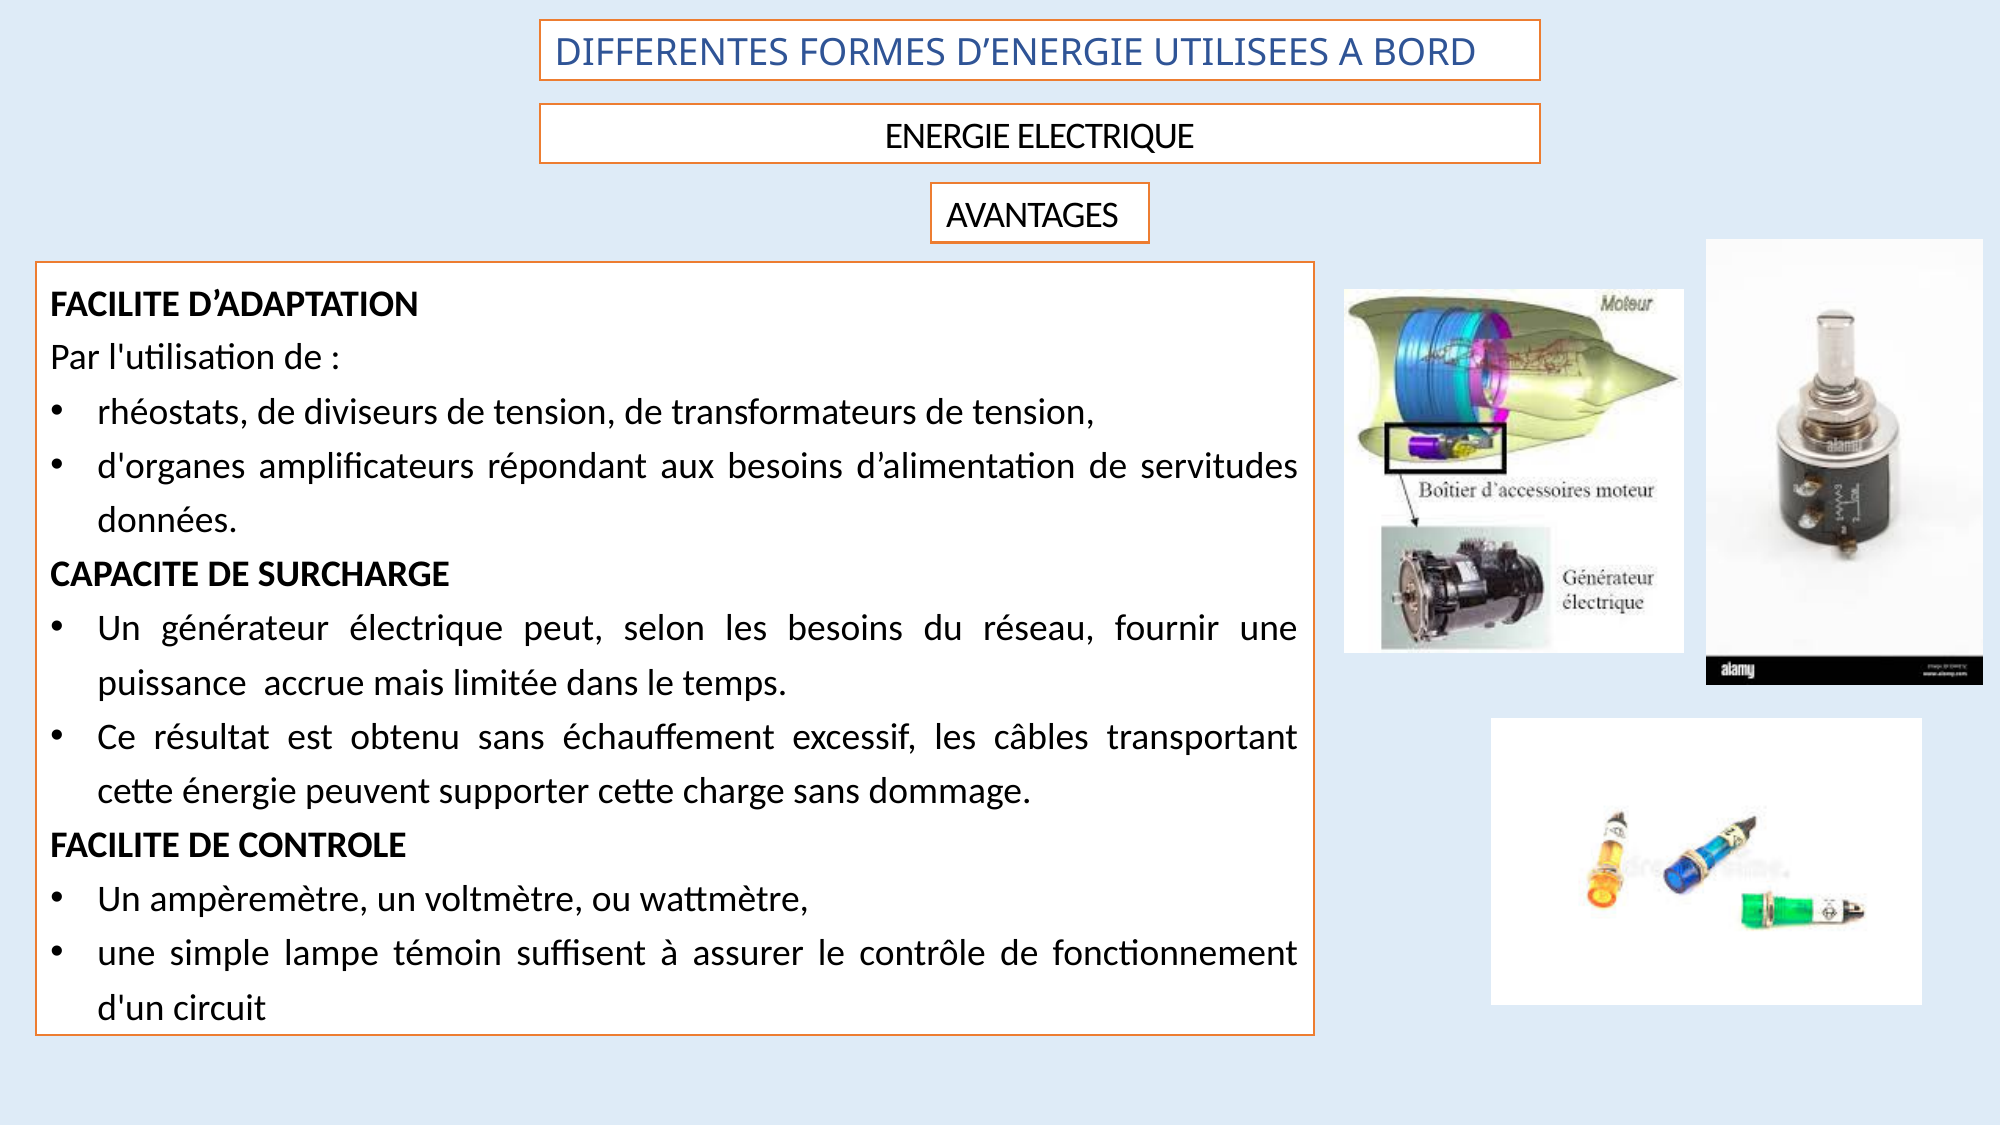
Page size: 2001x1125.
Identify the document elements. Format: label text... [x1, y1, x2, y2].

picture [1344, 289, 1684, 653]
picture [1491, 718, 1922, 1005]
picture [1706, 239, 1983, 685]
text_box DIFFERENTES FORMES D’ENERGIE UTILISEES A BORD [539, 19, 1541, 81]
text_box ENERGIE ELECTRIQUE [539, 103, 1541, 164]
text_box AVANTAGES [930, 182, 1150, 244]
text_box FACILITE D’ADAPTATION Par l'utilisation de : rhéostats, de diviseurs de tension, de transformateurs de tension, d'organes amplificateurs répondant aux besoins d’alimentation de servitudes données. CAPACITE DE SURCHARGE Un générateur électrique peut, selon les besoins du réseau, fournir une puissance accrue mais limitée dans le temps. Ce résultat est obtenu sans échauffement excessif, les câbles transportant cette énergie peuvent supporter cette charge sans dommage. FACILITE DE CONTROLE Un ampèremètre, un voltmètre, ou wattmètre, une simple lampe témoin suffisent à assurer le contrôle de fonctionnement d'un circuit [35, 261, 1315, 1036]
